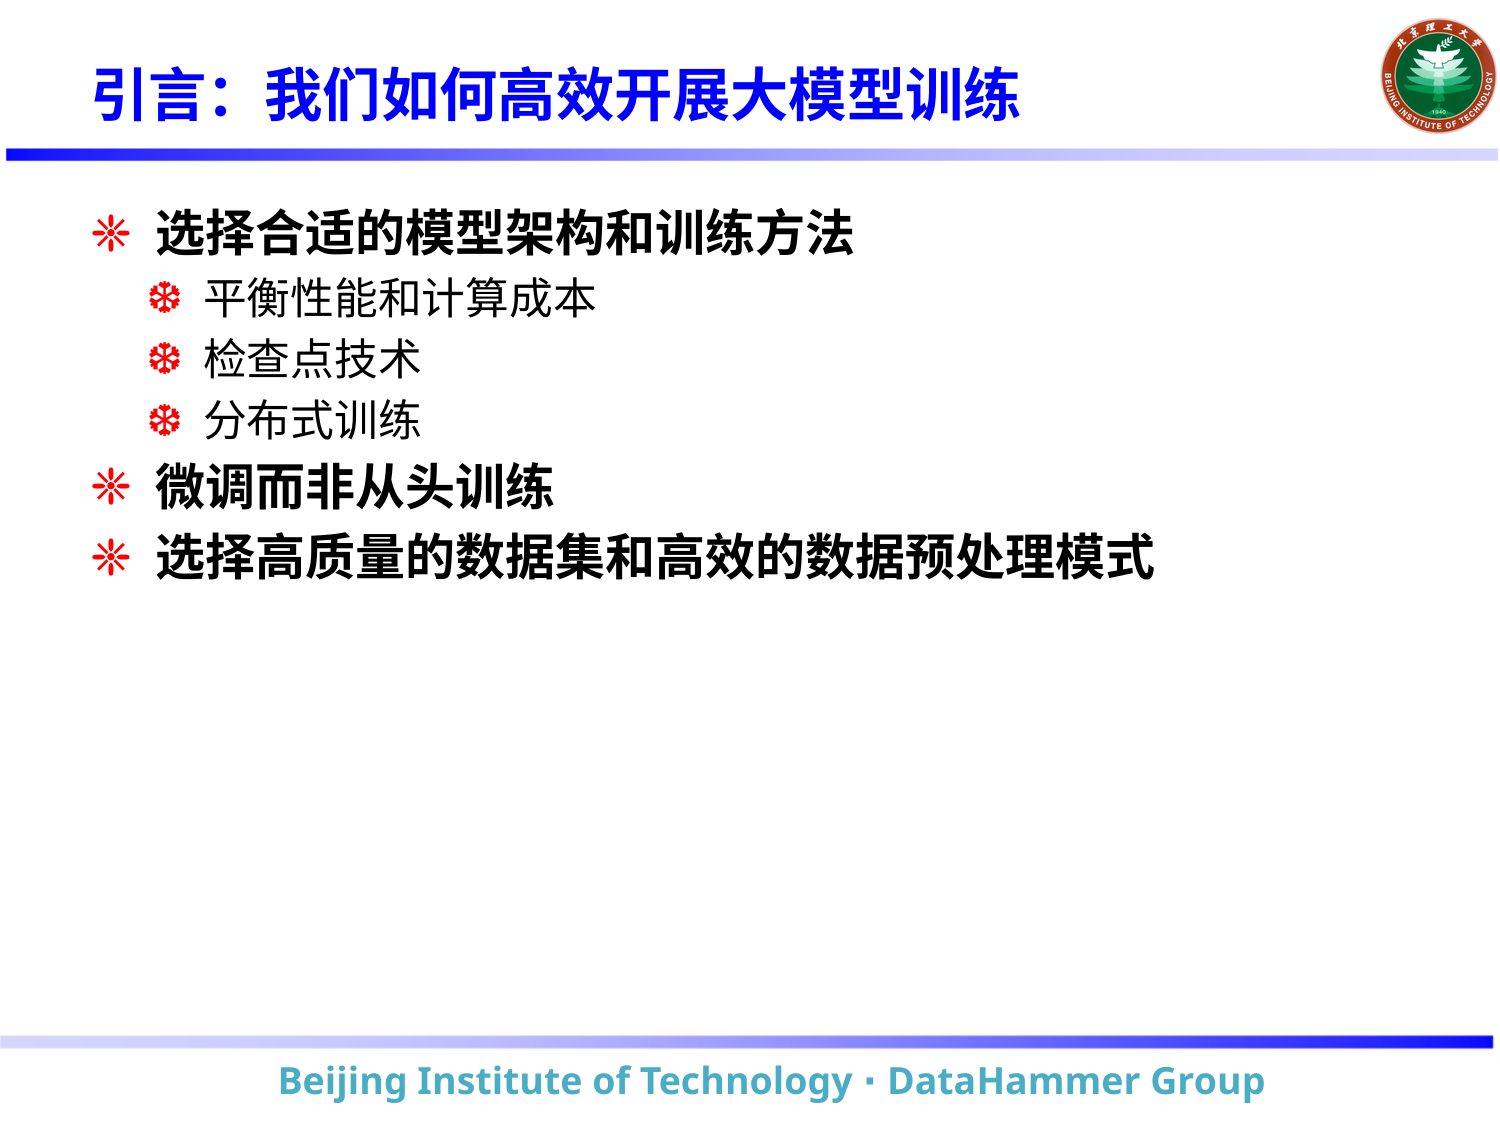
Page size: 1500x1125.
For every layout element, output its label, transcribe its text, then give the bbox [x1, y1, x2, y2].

picture [0, 16, 1500, 169]
list 选择合适的模型架构和训练方法 平衡性能和计算成本 检查点技术 分布式训练 微调而非从头训练 选择高质量的数据集和高效的数据预处理模式 [75, 194, 1425, 937]
picture [0, 1028, 1498, 1063]
title 引言：我们如何高效开展大模型训练 [75, 34, 1378, 152]
